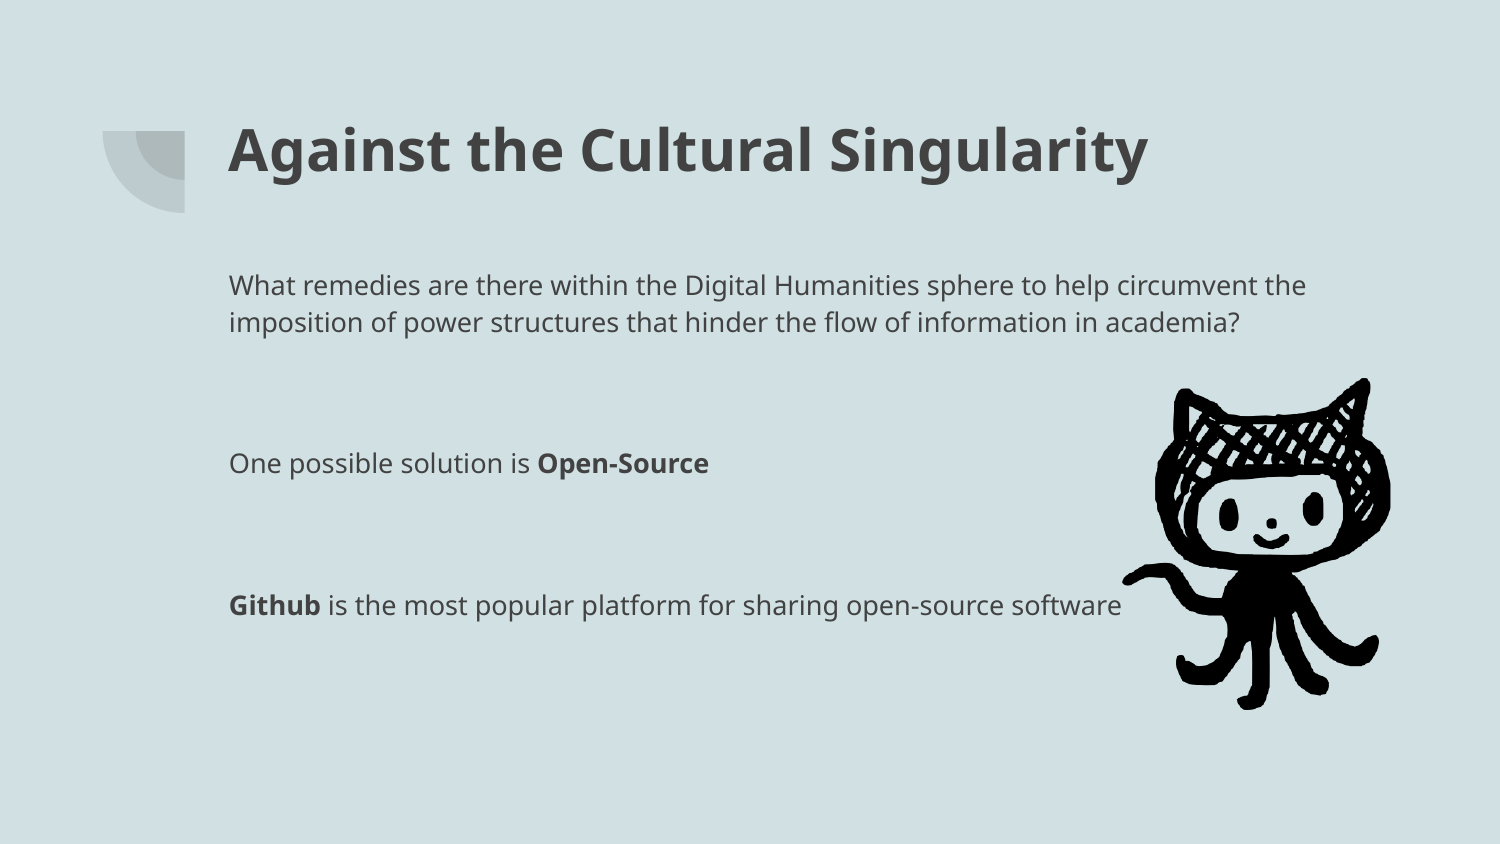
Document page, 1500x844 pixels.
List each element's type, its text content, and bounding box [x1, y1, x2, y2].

picture [1089, 378, 1422, 710]
list What remedies are there within the Digital Humanities sphere to help circumvent the imposition of power structures that hinder the flow of information in academia? One possible solution is Open-Source Github is the most popular platform for sharing open-source software [213, 248, 1368, 666]
title Against the Cultural Singularity [213, 98, 1368, 248]
